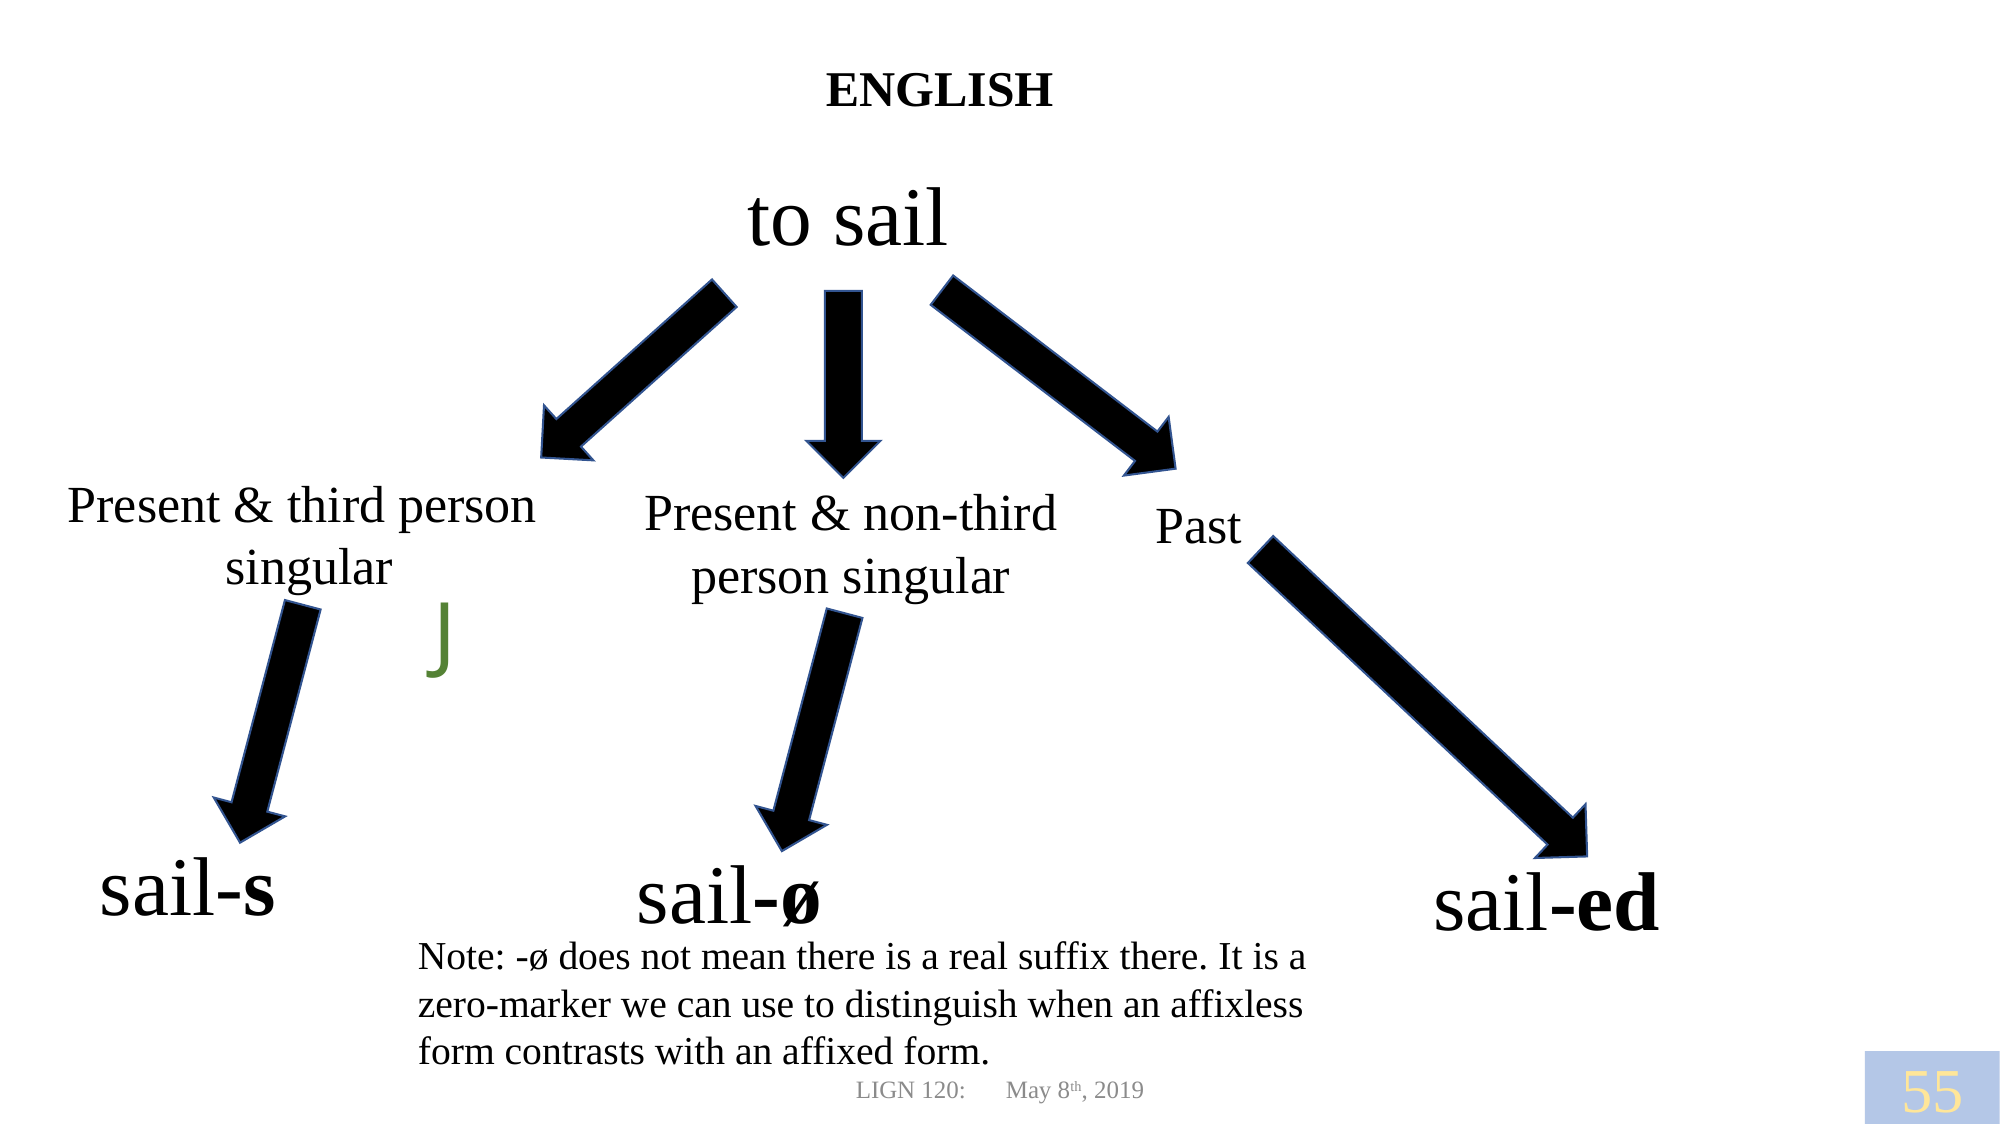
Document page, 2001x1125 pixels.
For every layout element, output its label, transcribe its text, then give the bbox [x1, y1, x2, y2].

text_box [211, 598, 322, 845]
text_box Past [1077, 484, 1321, 562]
text_box sail-s [61, 824, 314, 1040]
text_box Note: -ø does not mean there is a real suffix there. It is a zero-marker we can use to distinguish when an affixless form contrasts with an affixed form. [403, 922, 1363, 1080]
text_box Present & non-third person singular [592, 471, 1109, 611]
text_box J [418, 572, 471, 687]
text_box sail-ed [1392, 839, 1701, 955]
text_box [803, 289, 883, 471]
text_box [1246, 534, 1589, 860]
text_box ENGLISH [74, 3, 1805, 126]
text_box to sail [718, 154, 1077, 270]
text_box [540, 277, 739, 462]
footer LIGN 120: May 8th, 2019 [656, 1058, 1344, 1119]
slide_number 55 [1864, 1051, 2000, 1124]
text_box Present & third person singular [51, 462, 568, 603]
text_box [929, 274, 1177, 477]
text_box [753, 607, 864, 853]
text_box sail-ø [603, 833, 856, 922]
